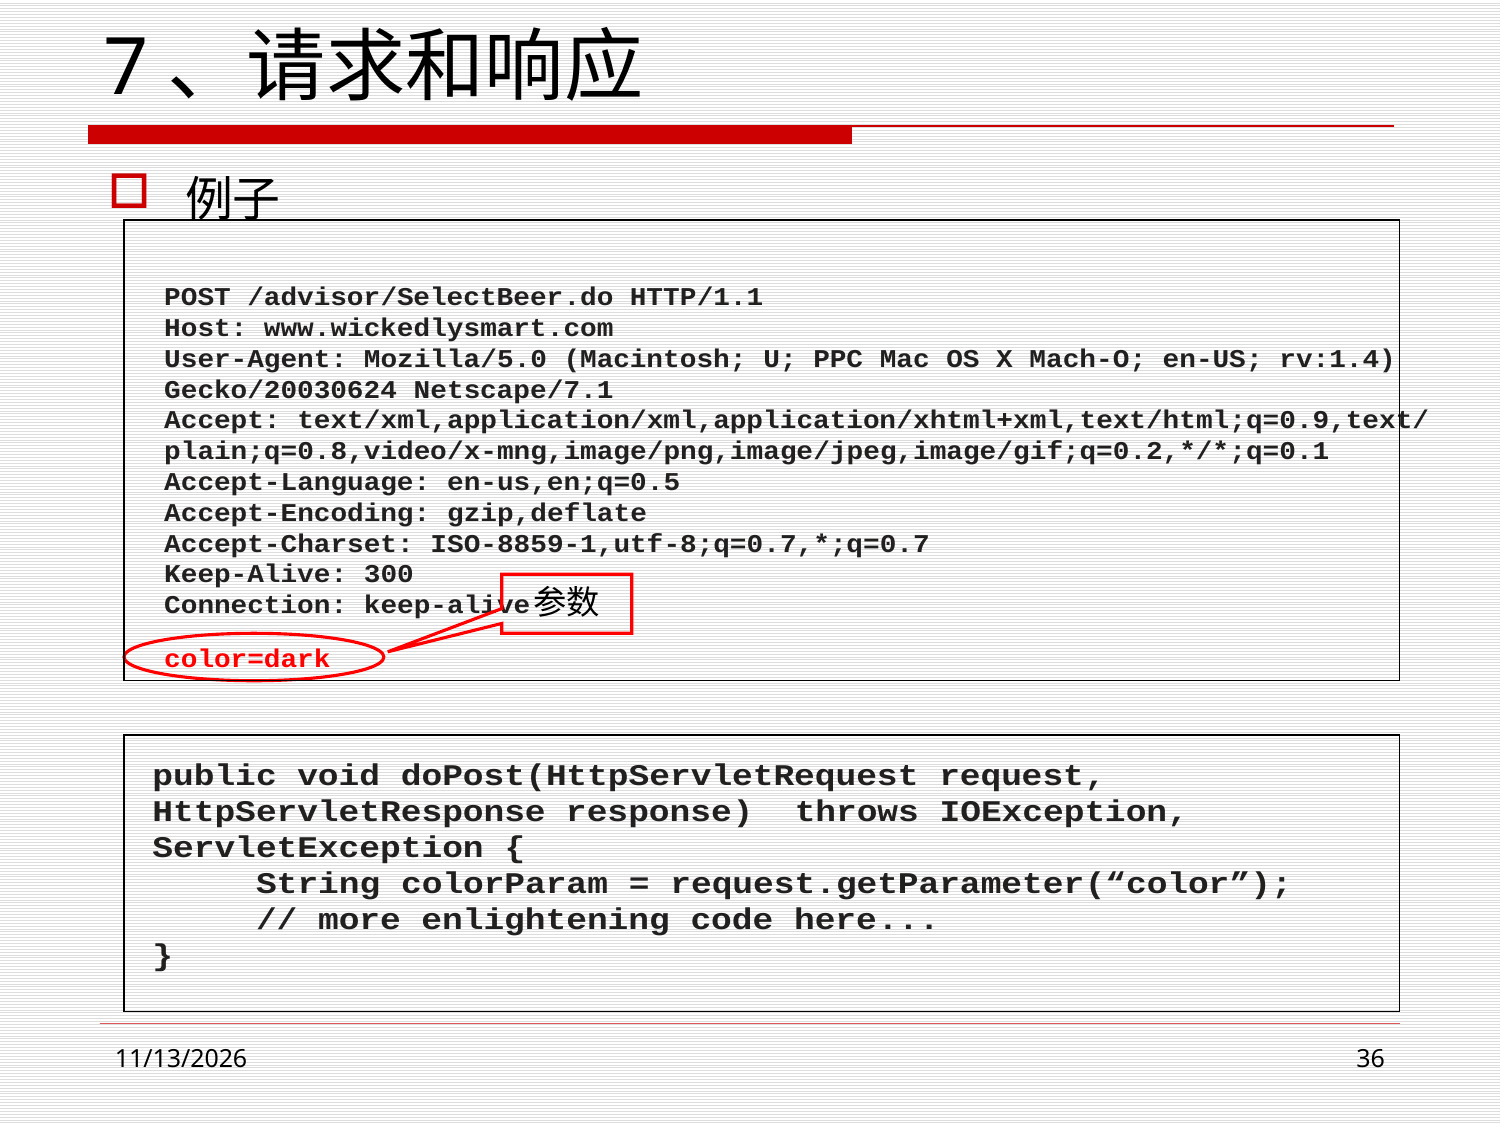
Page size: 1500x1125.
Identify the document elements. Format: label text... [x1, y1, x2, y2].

list 例子 [92, 160, 738, 1012]
slide_number 36 [1074, 1036, 1401, 1103]
title 7、请求和响应 [88, 0, 1402, 119]
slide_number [99, 1034, 426, 1103]
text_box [147, 235, 1455, 719]
text_box [123, 220, 1400, 681]
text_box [135, 739, 1460, 1028]
text_box [123, 735, 1400, 1012]
